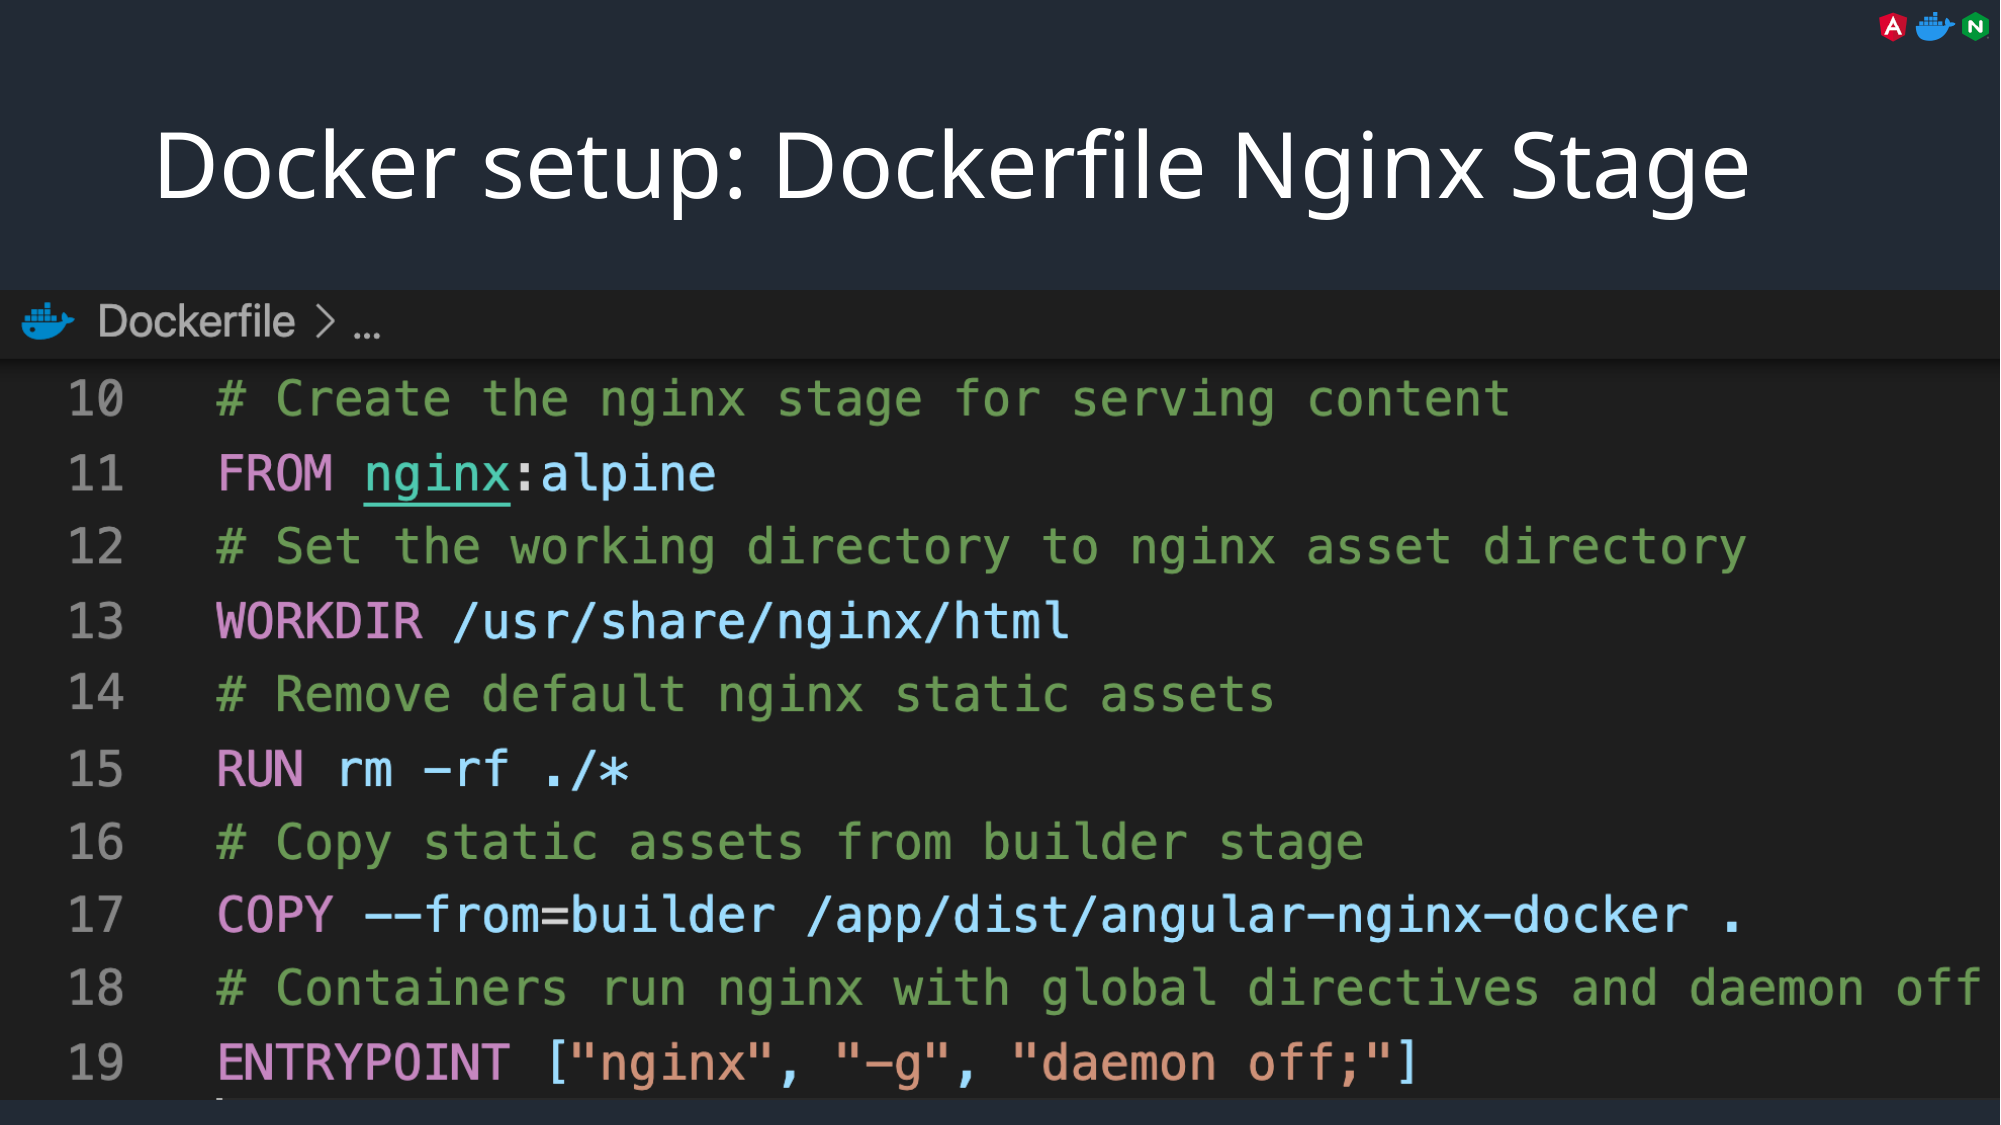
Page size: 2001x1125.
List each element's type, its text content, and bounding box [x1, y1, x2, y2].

picture [0, 290, 2000, 1100]
title Docker setup: Dockerfile Nginx Stage [137, 59, 1863, 278]
picture [1874, 7, 1992, 46]
